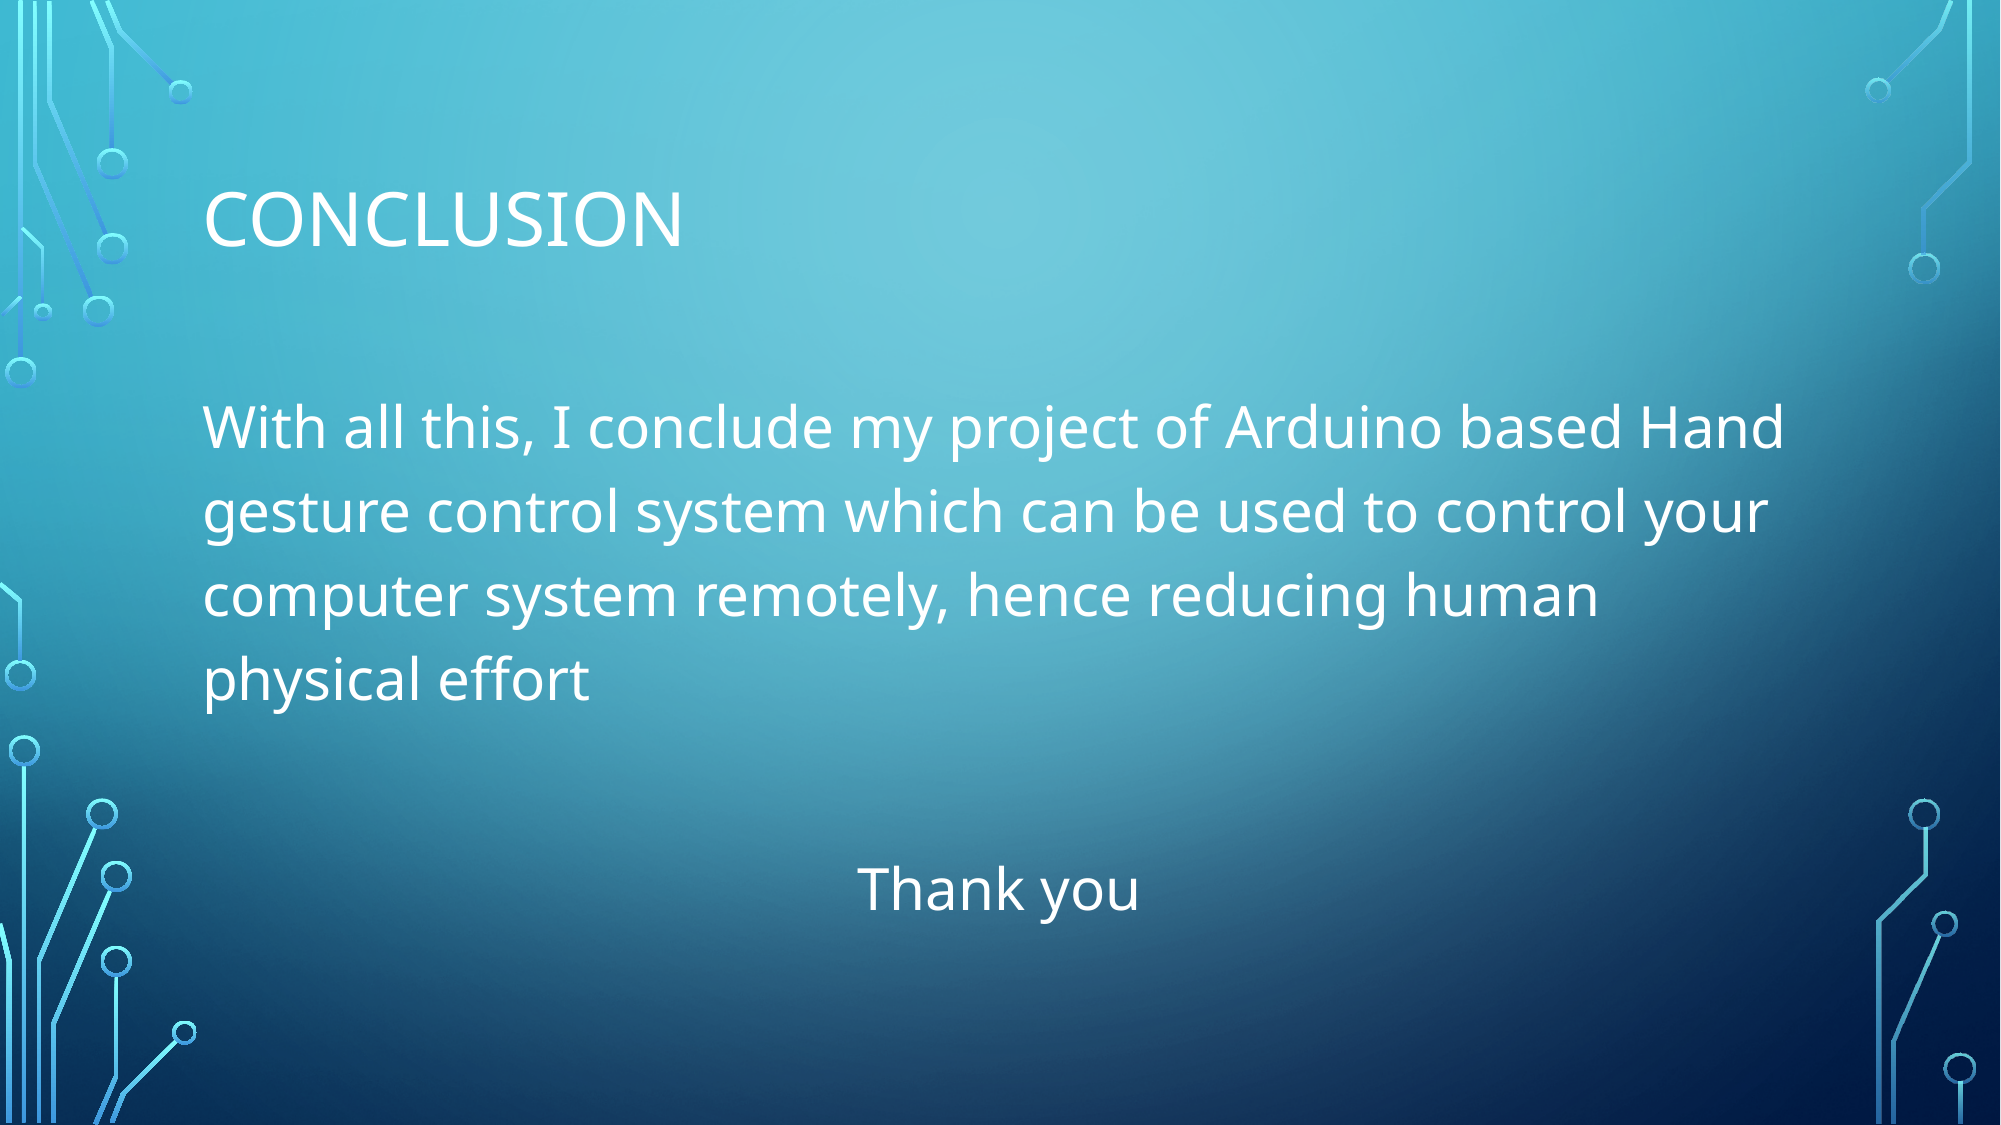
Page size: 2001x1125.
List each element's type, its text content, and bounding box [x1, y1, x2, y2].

list With all this, I conclude my project of Arduino based Hand gesture control system which can be used to control your computer system remotely, hence reducing human physical effort Thank you [187, 369, 1813, 950]
title Conclusion [187, 101, 1813, 344]
